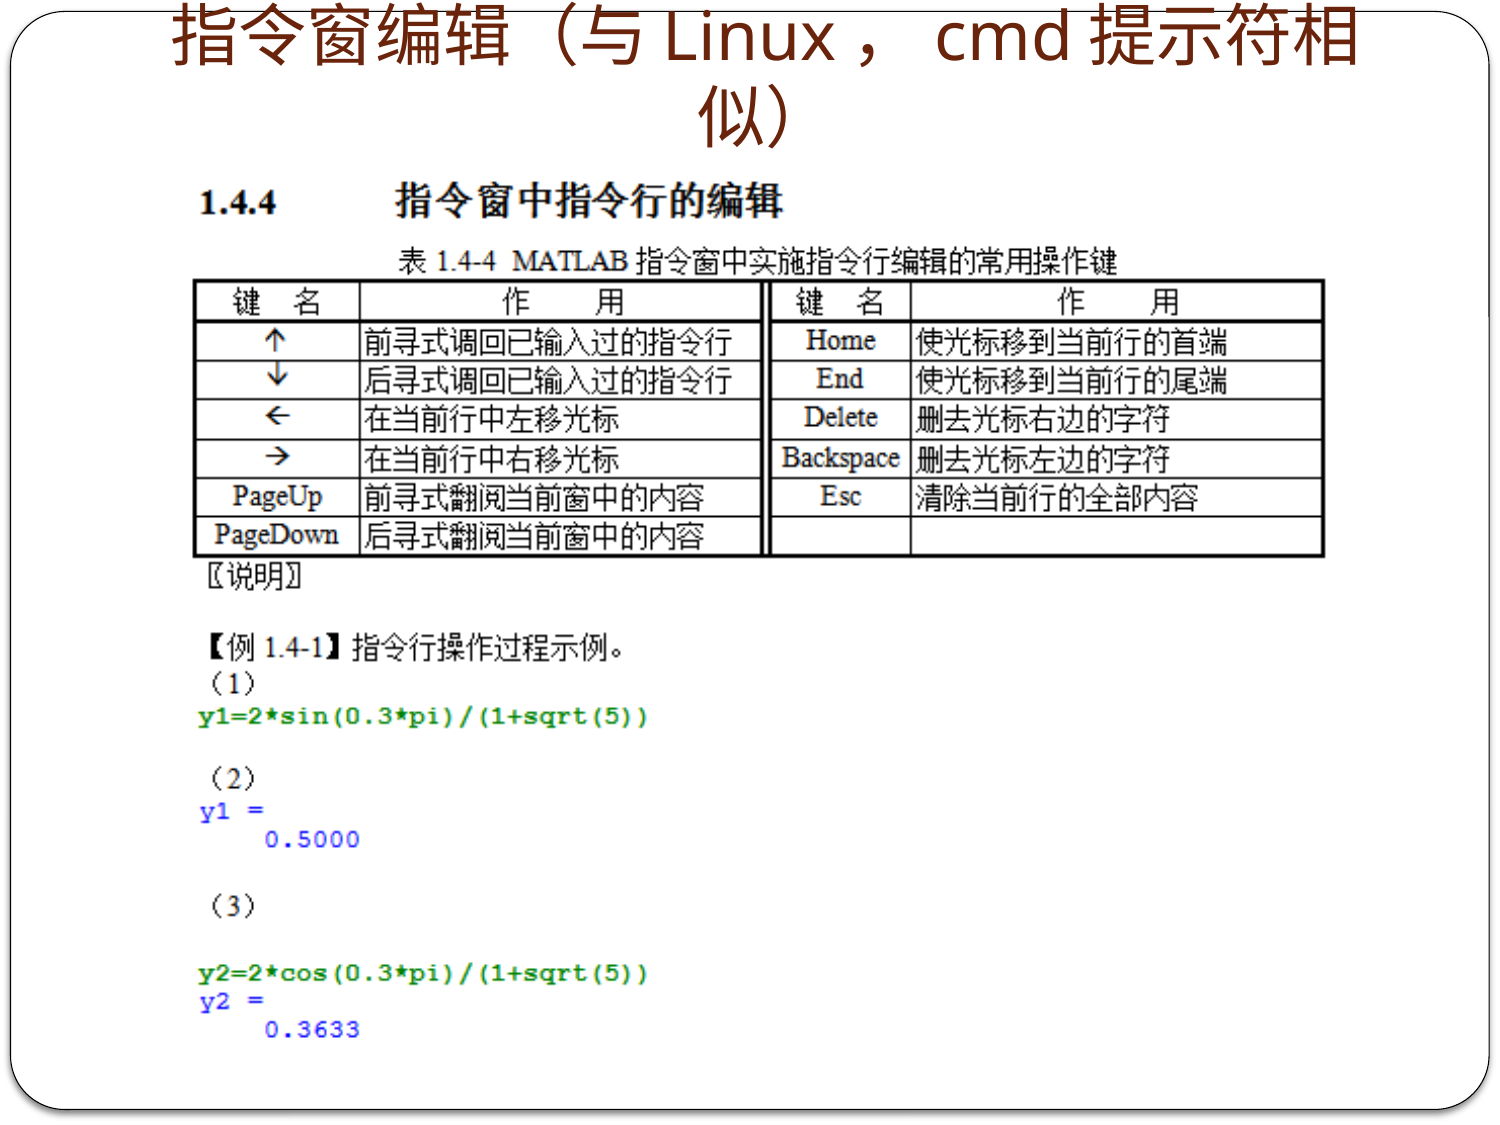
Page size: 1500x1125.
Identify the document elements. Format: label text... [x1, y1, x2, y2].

title 指令窗编辑（与Linux，cmd提示符相似） [128, 0, 1404, 172]
picture [177, 160, 1355, 1049]
